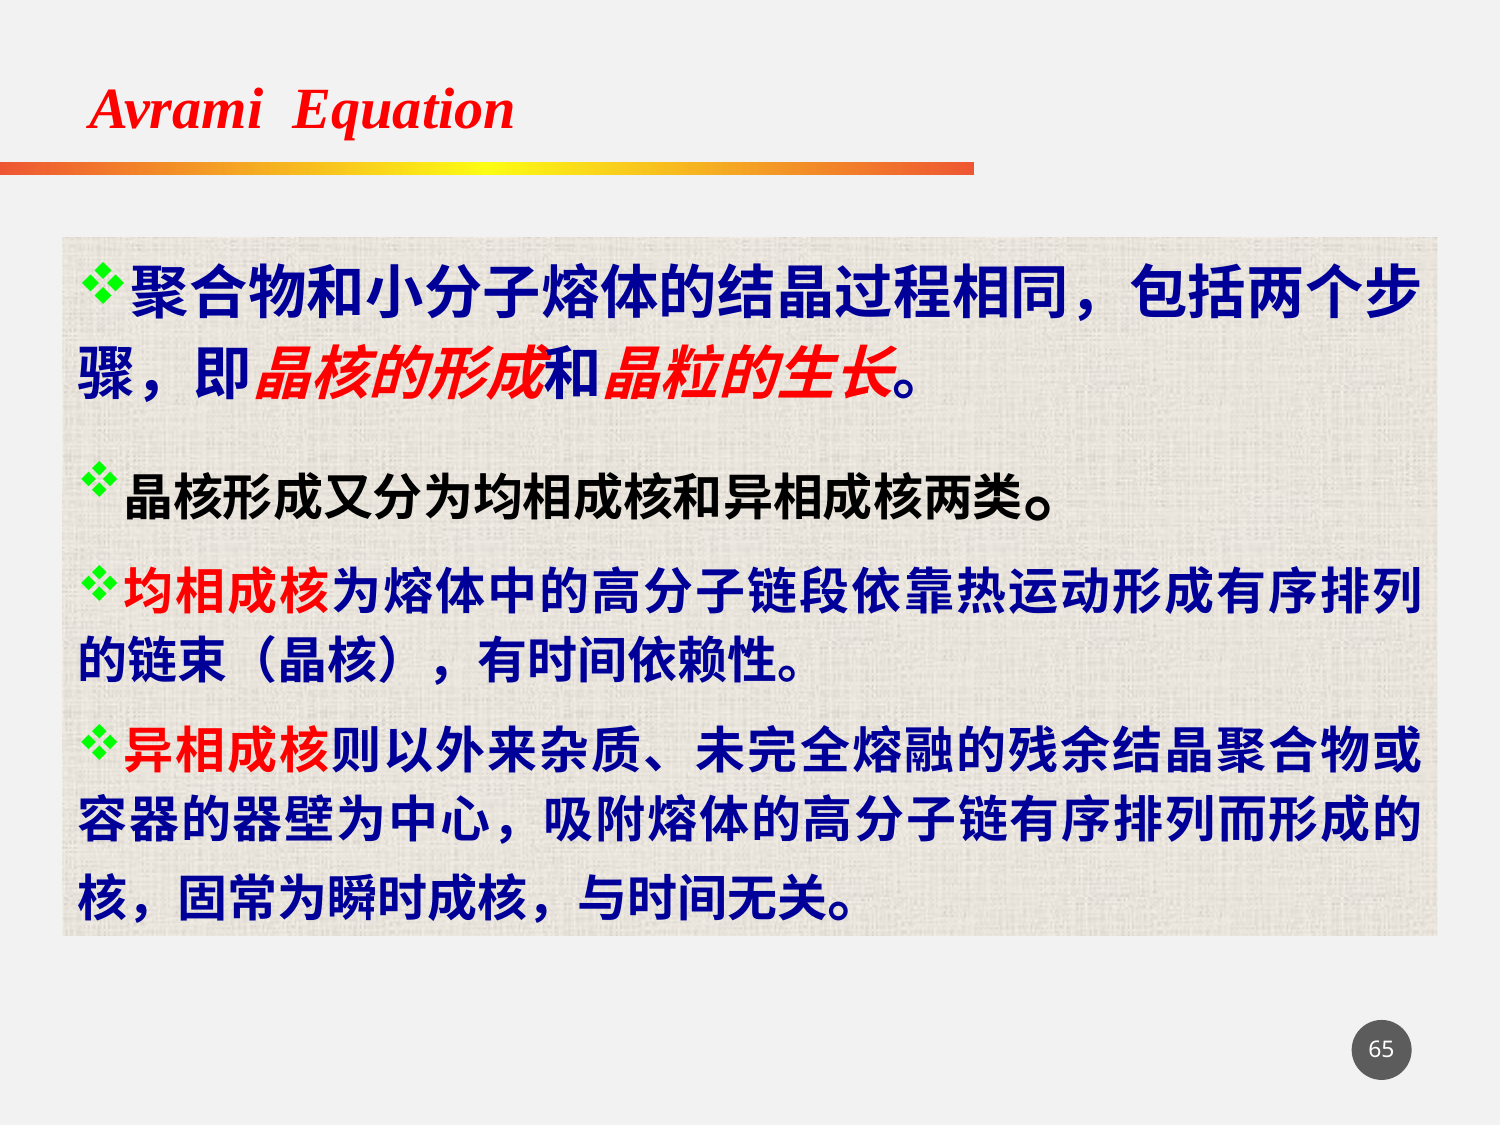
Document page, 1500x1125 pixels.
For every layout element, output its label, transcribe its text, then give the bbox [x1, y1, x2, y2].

list 聚合物和小分子熔体的结晶过程相同，包括两个步骤，即晶核的形成和晶粒的生长。 晶核形成又分为均相成核和异相成核两类。 均相成核为熔体中的高分子链段依靠热运动形成有序排列的链束（晶核），有时间依赖性。 异相成核则以外来杂质、未完全熔融的残余结晶聚合物或容器的器壁为中心，吸附熔体的高分子链有序排列而形成的核，固常为瞬时成核，与时间无关。 [62, 237, 1438, 936]
text_box Avrami Equation [75, 62, 761, 148]
slide_number 65 [1351, 1019, 1412, 1080]
